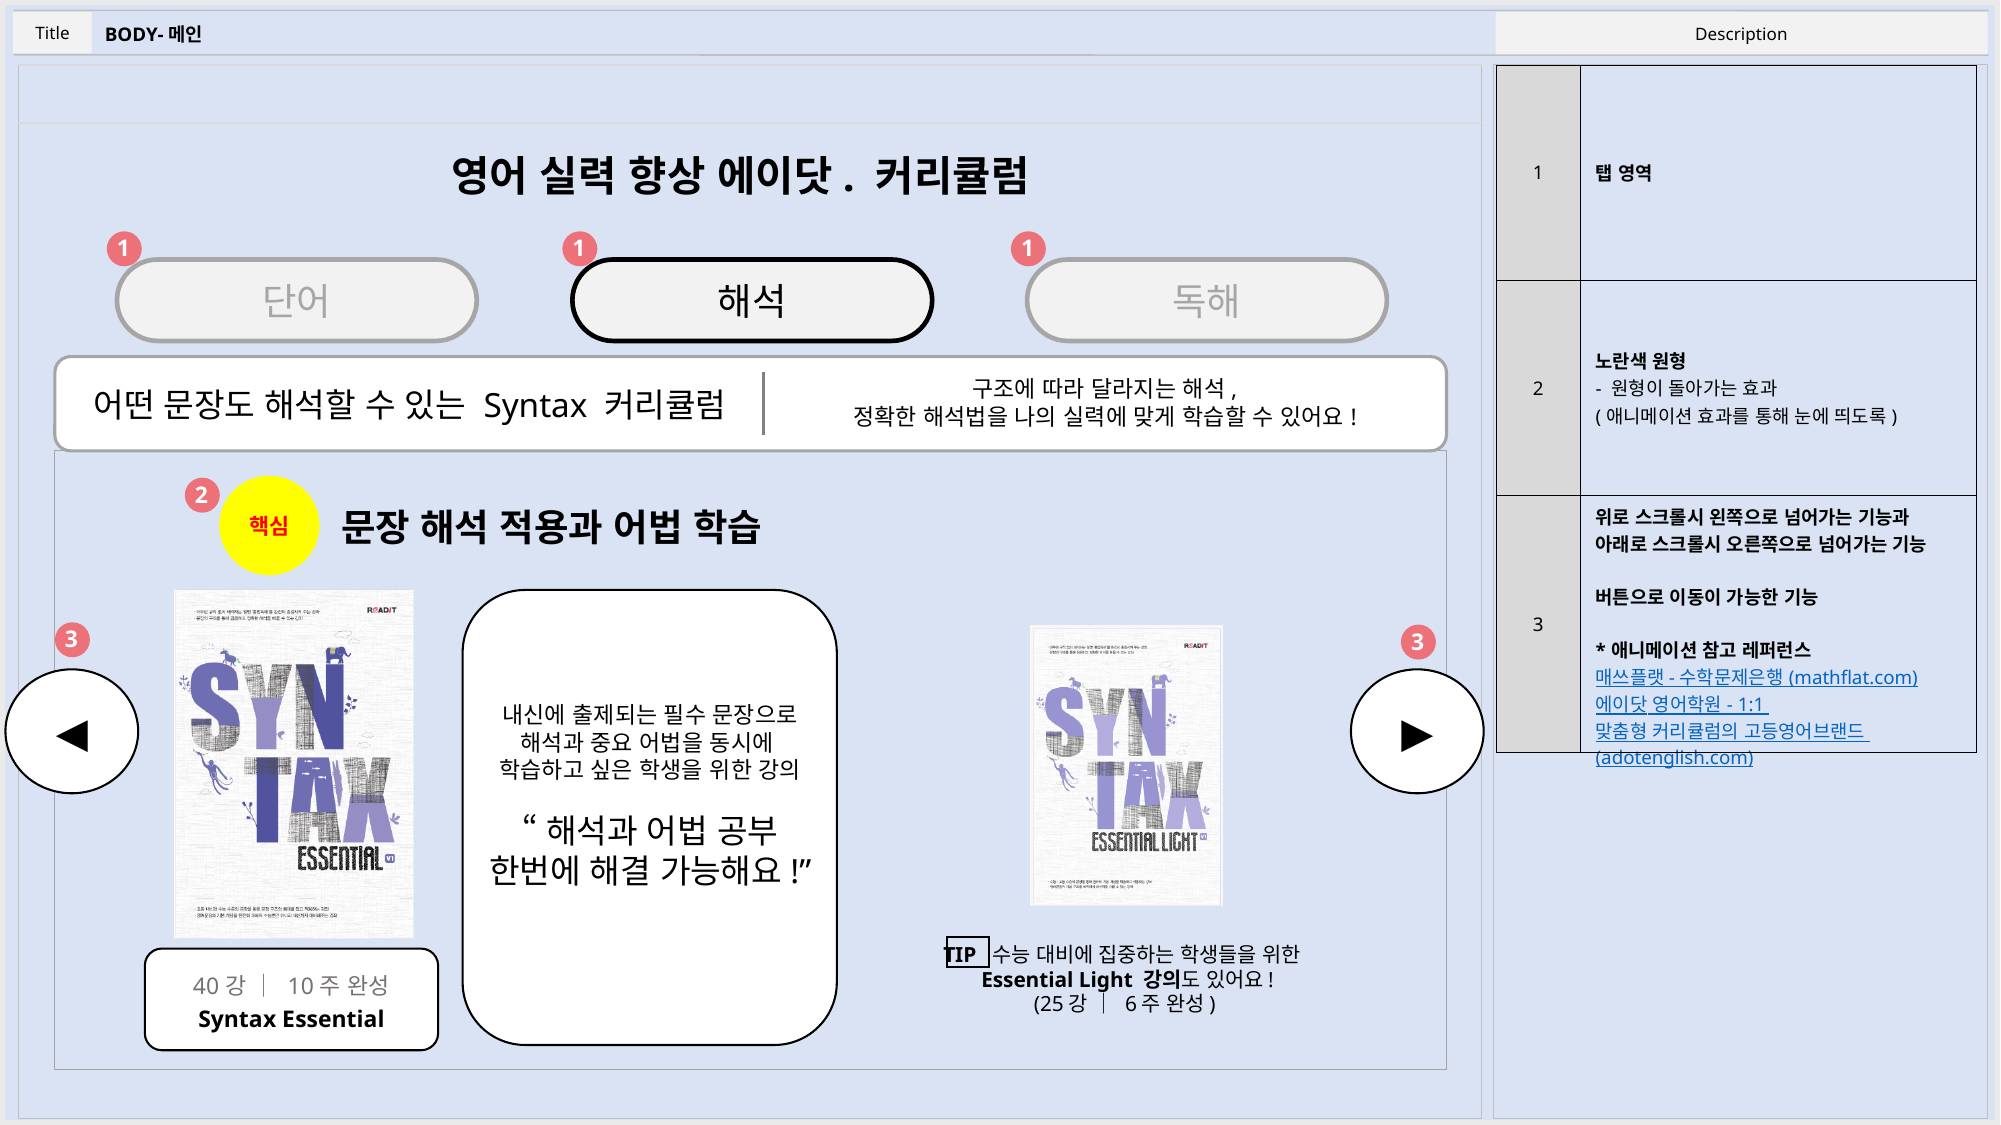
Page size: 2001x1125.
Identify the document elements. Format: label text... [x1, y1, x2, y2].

text_box [461, 588, 838, 1047]
text_box ◀ [4, 668, 140, 795]
text_box TIP 수능 대비에 집중하는 학생들을 위한 Essential Light 강의도 있어요! (25강 │ 6주 완성) [899, 933, 1351, 1024]
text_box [49, 617, 94, 661]
text_box [54, 450, 1447, 1070]
text_box 문장 해석 적용과 어법 학습 [321, 497, 782, 557]
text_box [557, 226, 601, 270]
text_box 어떤 문장도 해석할 수 있는 Syntax 커리큘럼 [56, 376, 762, 432]
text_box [1005, 226, 1050, 270]
table_cell 위로 스크롤시 왼쪽으로 넘어가는 기능과 아래로 스크롤시 오른쪽으로 넘어가는 기능 버튼으로 이동이 가능한 기능 *애니메이션 참고 레퍼런스 매쓰플랫 - 수학문제은행 (mathflat.com) 에이닷 영어학원 - 1:1 맞춤형 커리큘럼의 고등영어브랜드 (adotenglish.com) [1581, 496, 1976, 752]
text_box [179, 472, 224, 516]
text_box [1395, 619, 1440, 663]
picture [1030, 625, 1223, 907]
text_box 내신에 출제되는 필수 문장으로 해석과 중요 어법을 동시에 학습하고 싶은 학생을 위한 강의 “해석과 어법 공부 한번에 해결 가능해요!” [463, 693, 837, 898]
text_box 독해 [1026, 258, 1388, 342]
text_box [946, 936, 990, 968]
table_header 1 [1497, 66, 1580, 280]
table_header 탭 영역 [1581, 66, 1976, 280]
text_box 구조에 따라 달라지는 해석, 정확한 해석법을 나의 실력에 맞게 학습할 수 있어요! [763, 367, 1447, 438]
table_cell 노란색 원형 - 원형이 돌아가는 효과 (애니메이션 효과를 통해 눈에 띄도록) [1581, 281, 1976, 495]
text_box 핵심 [218, 474, 321, 577]
text_box ▶ [1349, 668, 1485, 795]
text_box 영어 실력 향상 에이닷. 커리큘럼 [436, 142, 1045, 208]
text_box 단어 [115, 258, 478, 342]
text_box BODY-메인 [90, 15, 218, 53]
table_cell 2 [1497, 281, 1580, 495]
text_box 40강 │ 10주 완성 Syntax Essential [143, 947, 440, 1052]
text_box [101, 226, 146, 270]
text_box [53, 355, 1448, 452]
picture [174, 589, 414, 939]
table_cell 3 [1497, 496, 1580, 752]
text_box 해석 [571, 258, 934, 342]
